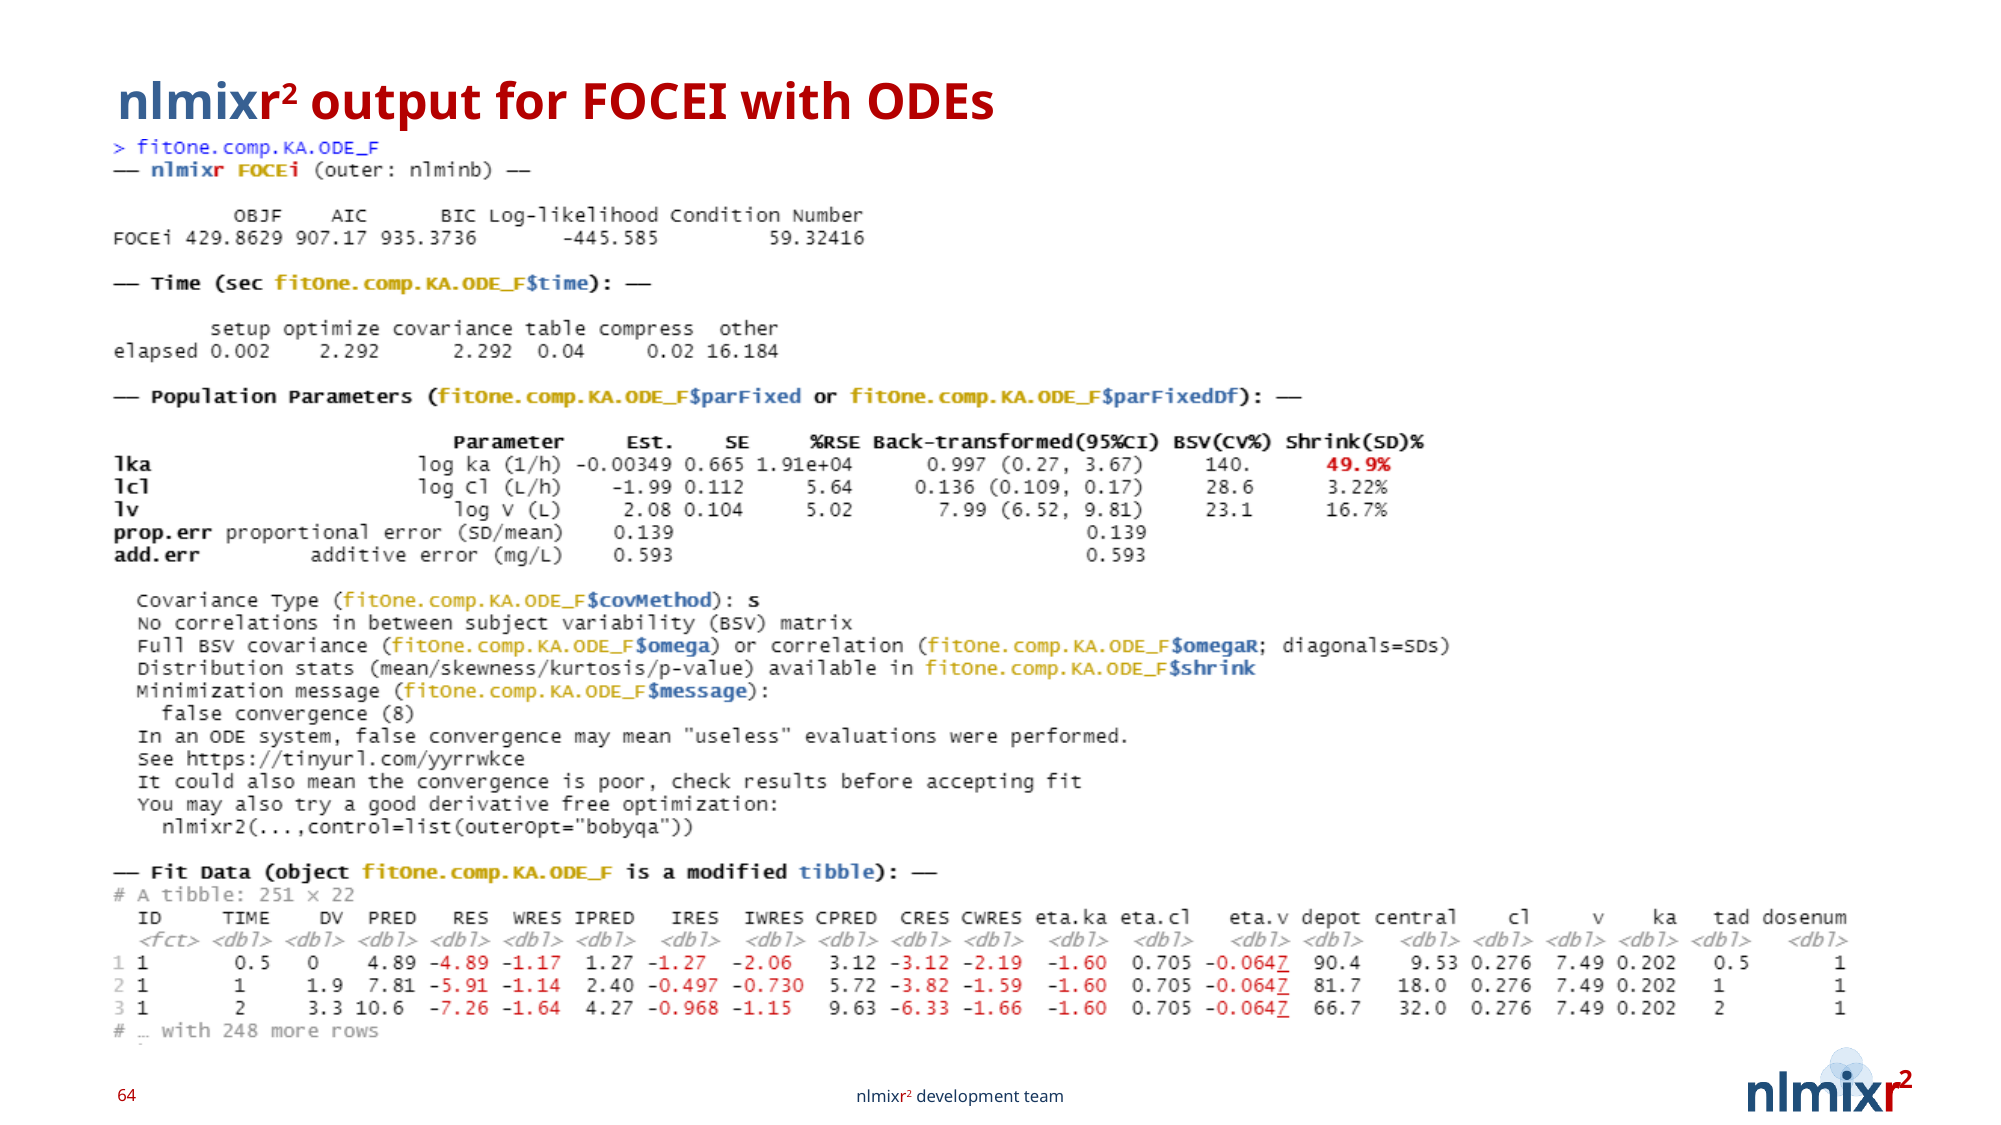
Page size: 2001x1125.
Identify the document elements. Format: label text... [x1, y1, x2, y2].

slide_number 64 [102, 1076, 276, 1115]
footer nlmixr2 development team [354, 1076, 1567, 1115]
title nlmixr2 output for FOCEI with ODEs [102, 18, 1898, 181]
picture [106, 138, 1910, 1123]
